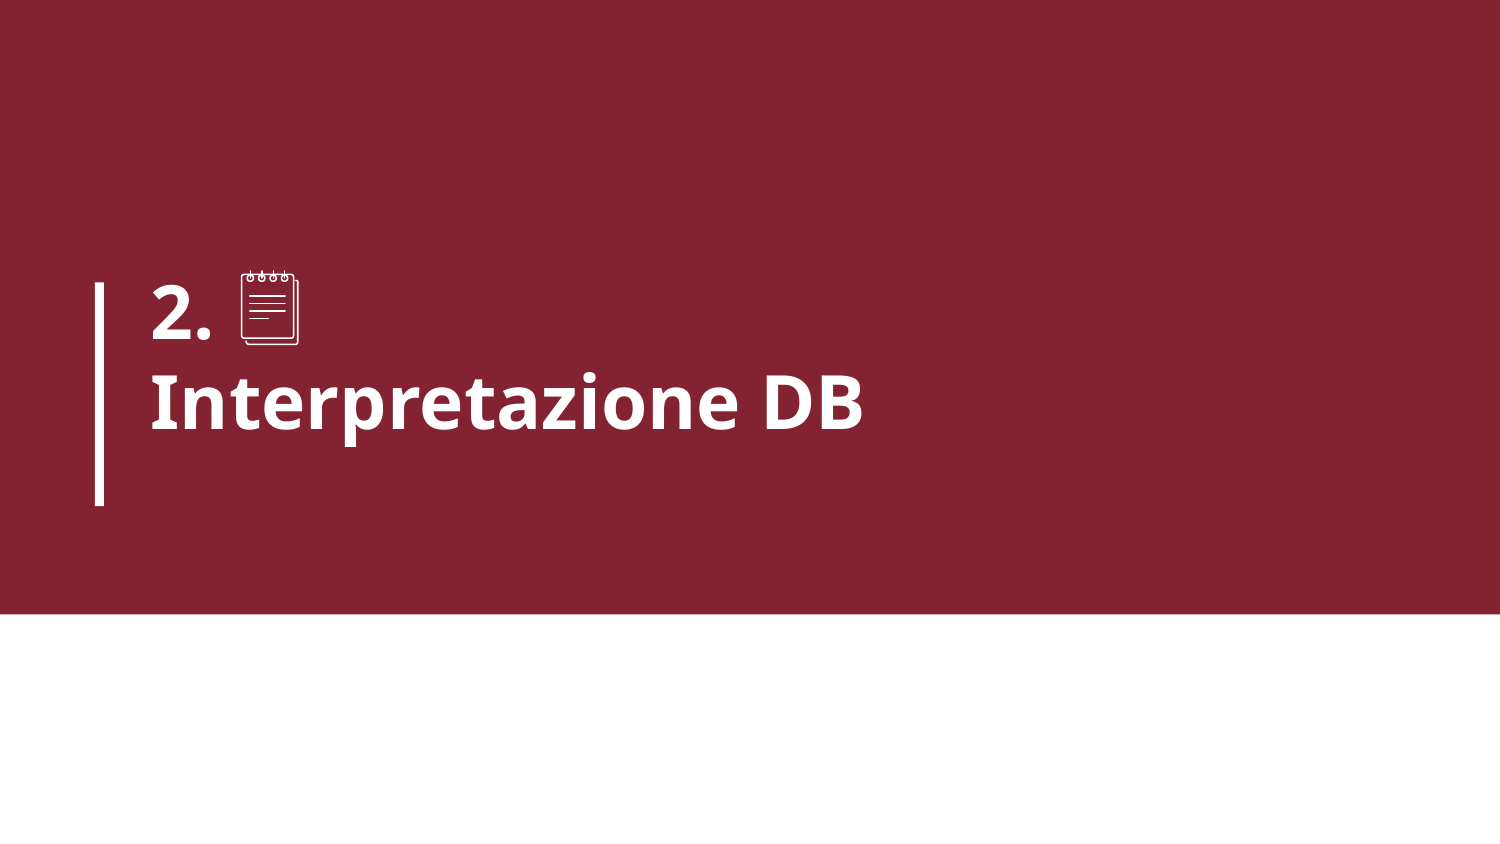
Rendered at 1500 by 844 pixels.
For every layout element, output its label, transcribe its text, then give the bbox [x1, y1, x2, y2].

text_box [241, 270, 299, 345]
title 2. Interpretazione DB [135, 249, 897, 440]
